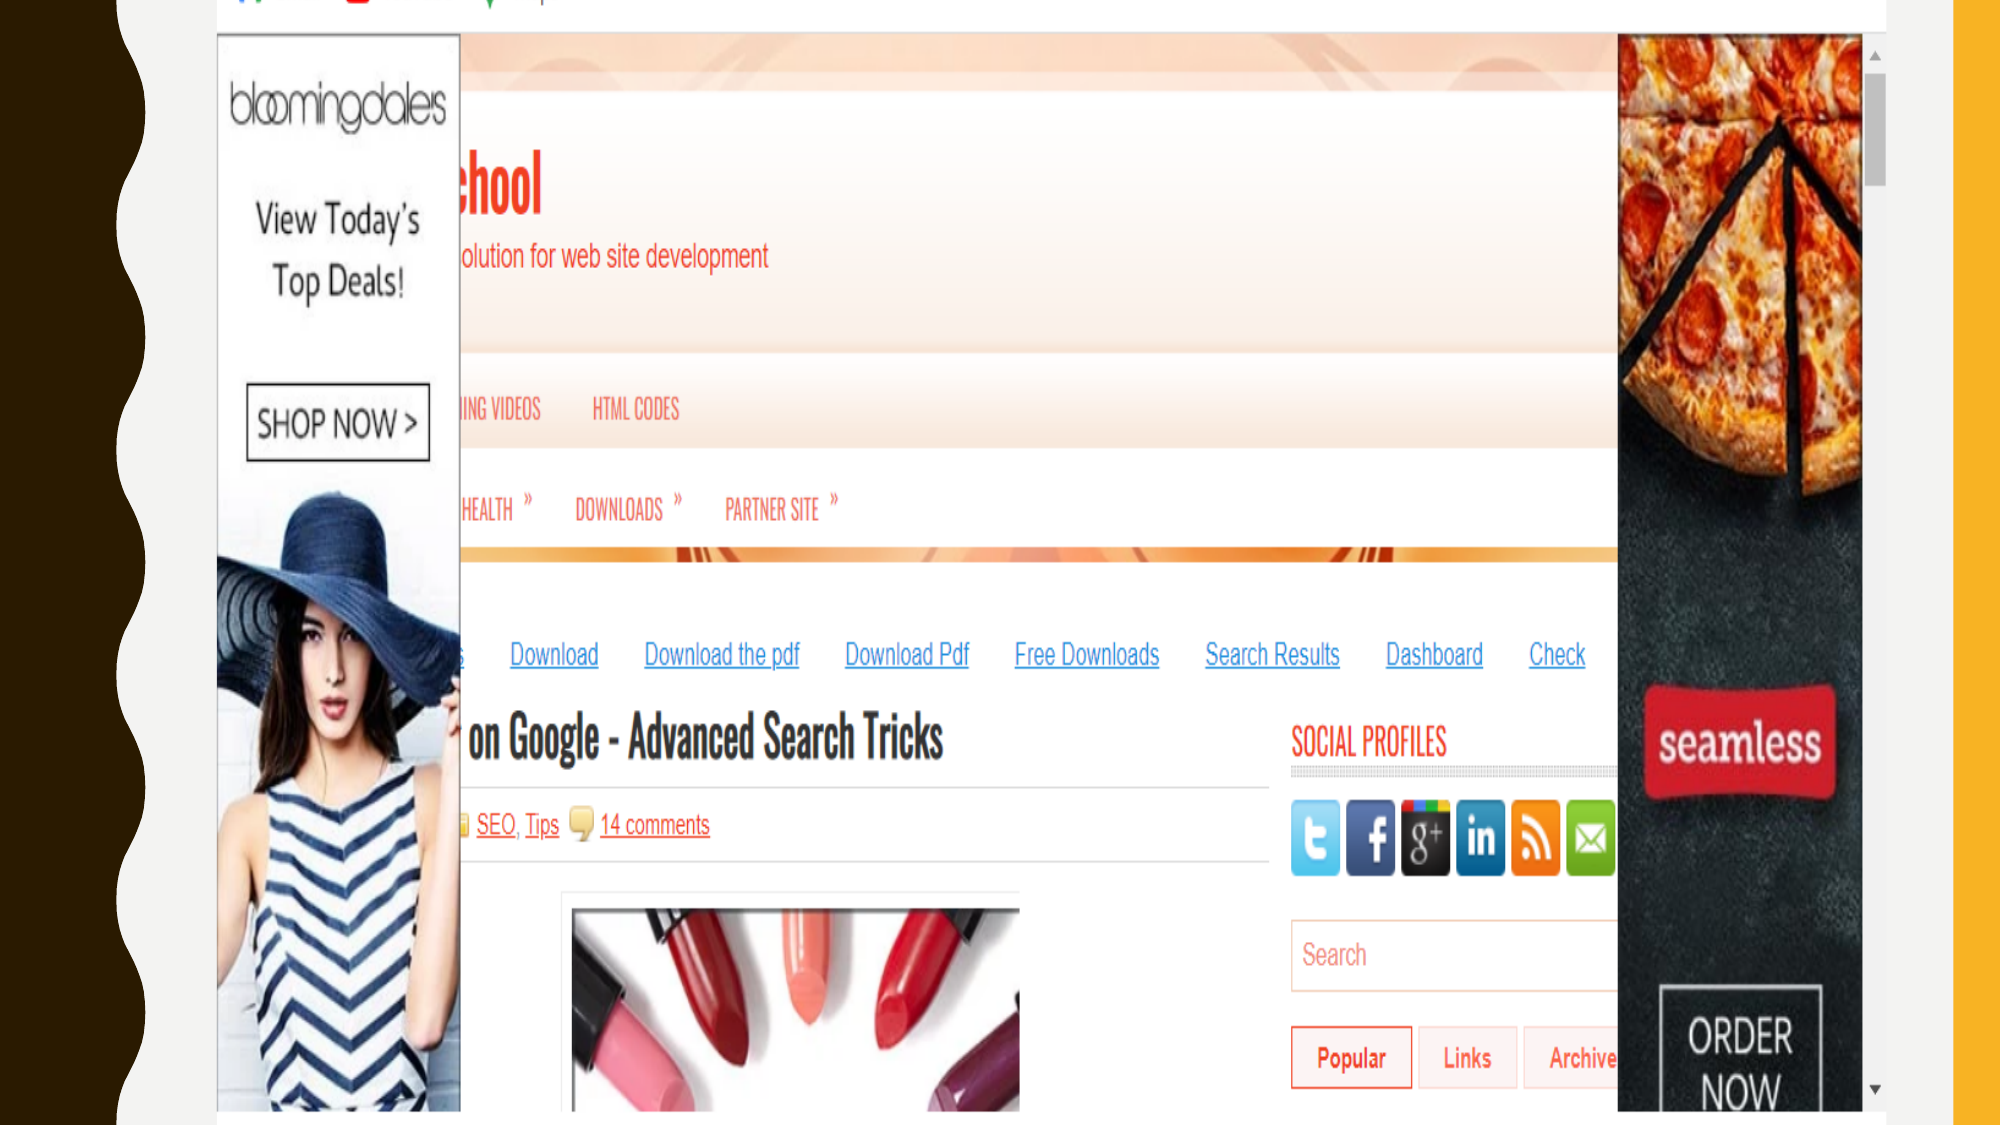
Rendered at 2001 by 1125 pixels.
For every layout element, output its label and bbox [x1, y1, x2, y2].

list [216, 0, 1887, 1125]
